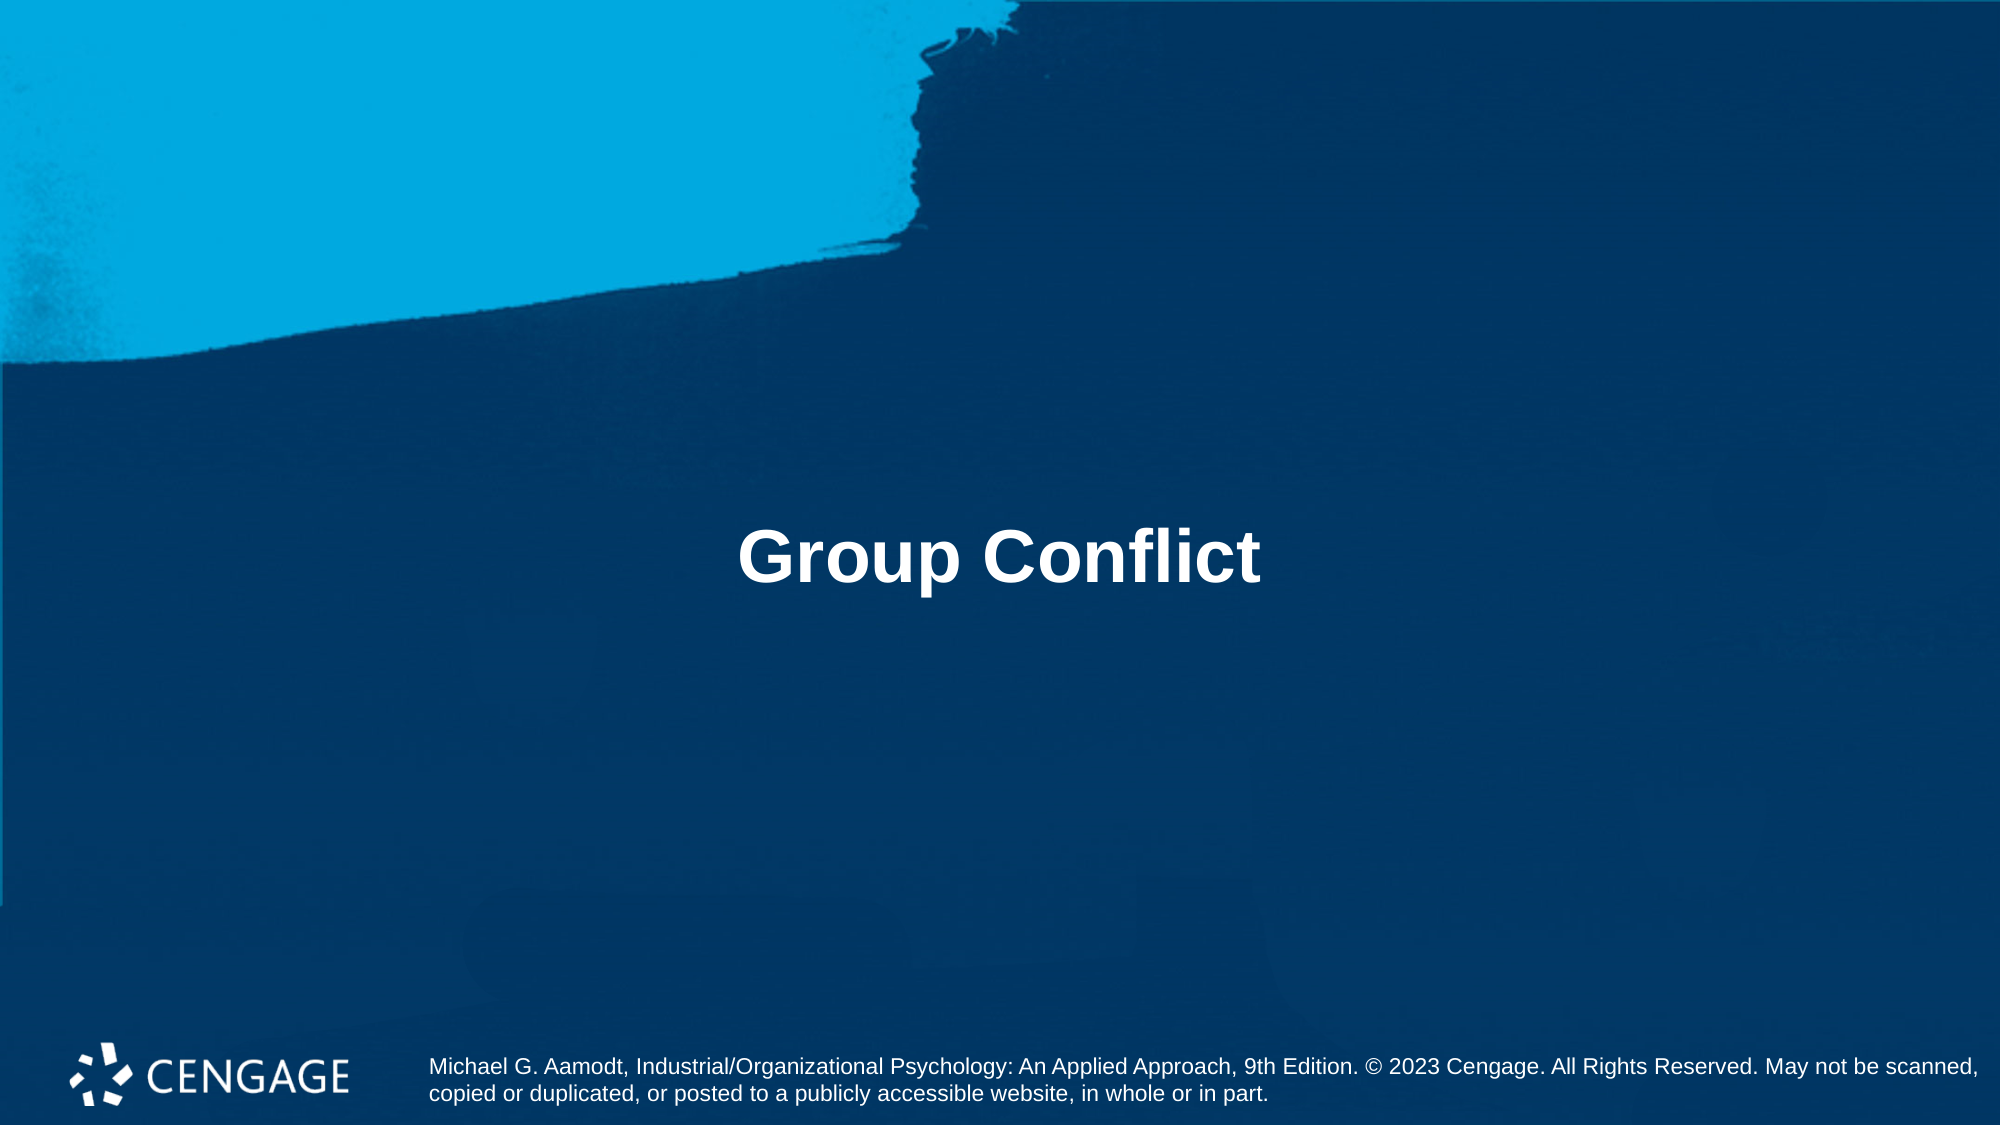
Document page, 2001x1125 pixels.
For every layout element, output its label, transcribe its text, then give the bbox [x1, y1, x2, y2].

picture [0, 2, 2000, 1125]
picture [925, 43, 946, 52]
title Group Conflict [137, 507, 1863, 619]
